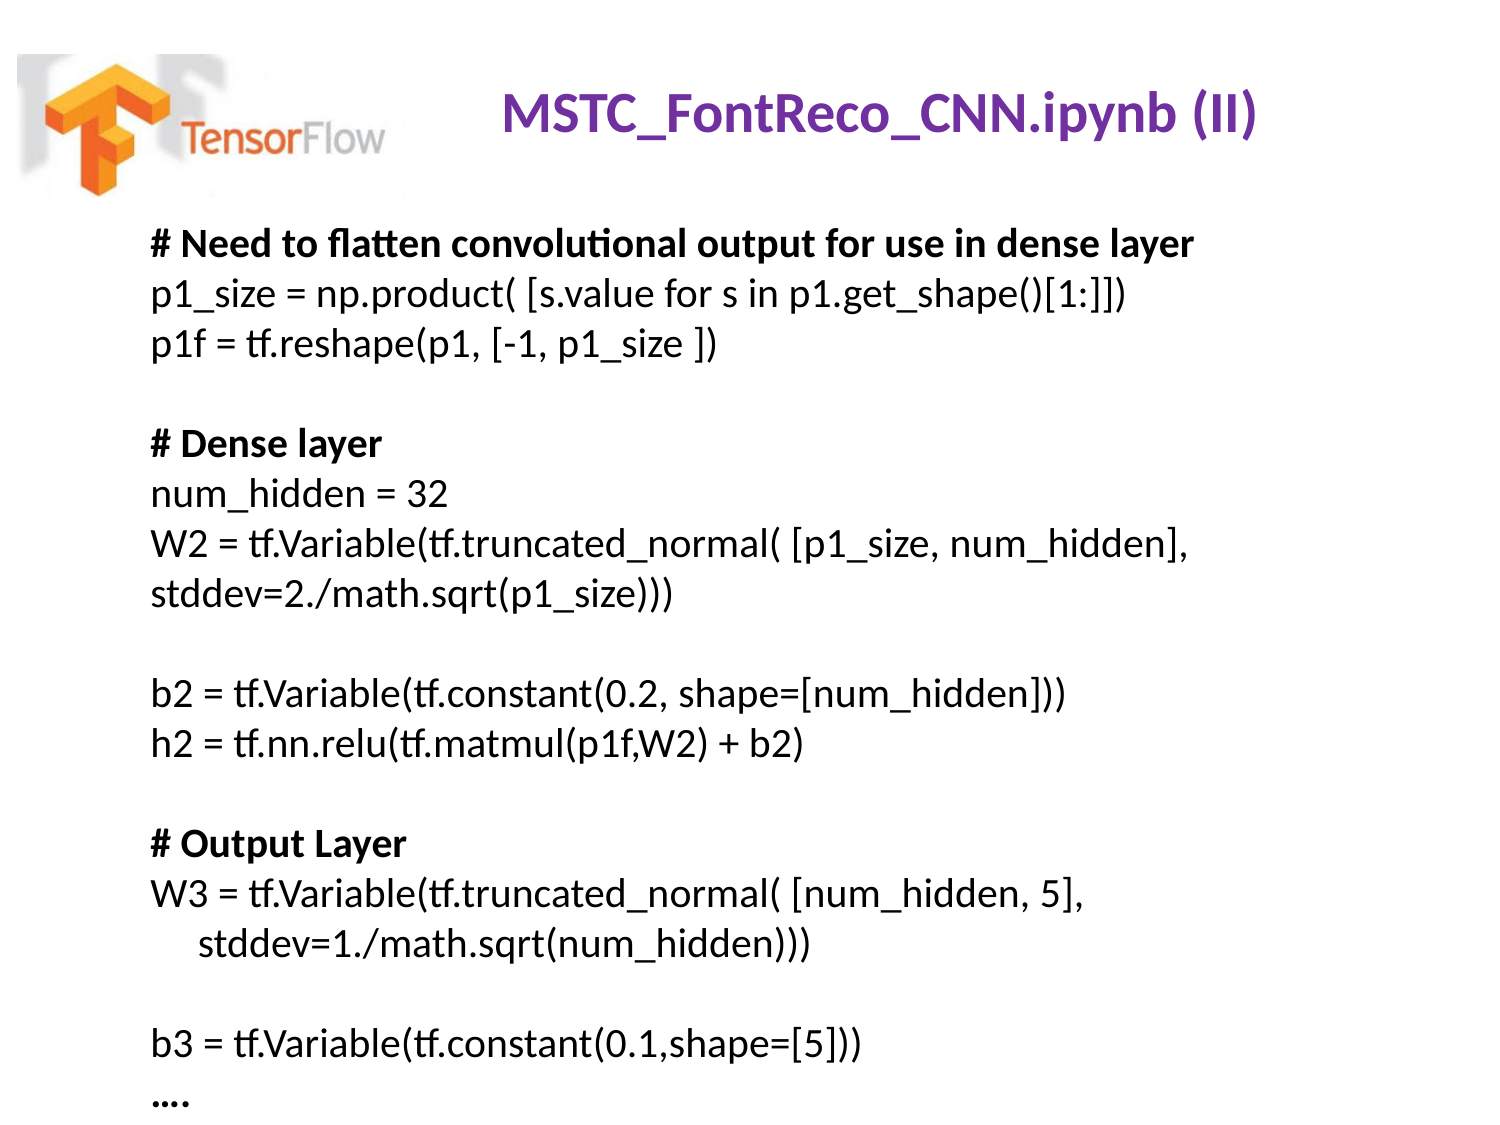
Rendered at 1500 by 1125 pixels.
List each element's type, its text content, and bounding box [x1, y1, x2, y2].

text_box MSTC_FontReco_CNN.ipynb (II) [459, 66, 1274, 152]
picture [17, 54, 405, 197]
text_box # Need to flatten convolutional output for use in dense layer p1_size = np.product( [s.value for s in p1.get_shape()[1:]]) p1f = tf.reshape(p1, [-1, p1_size ]) # Dense layer num_hidden = 32 W2 = tf.Variable(tf.truncated_normal( [p1_size, num_hidden], stddev=2./math.sqrt(p1_size))) b2 = tf.Variable(tf.constant(0.2, shape=[num_hidden])) h2 = tf.nn.relu(tf.matmul(p1f,W2) + b2) # Output Layer W3 = tf.Variable(tf.truncated_normal( [num_hidden, 5], stddev=1./math.sqrt(num_hidden))) b3 = tf.Variable(tf.constant(0.1,shape=[5])) …. [135, 208, 1459, 1124]
